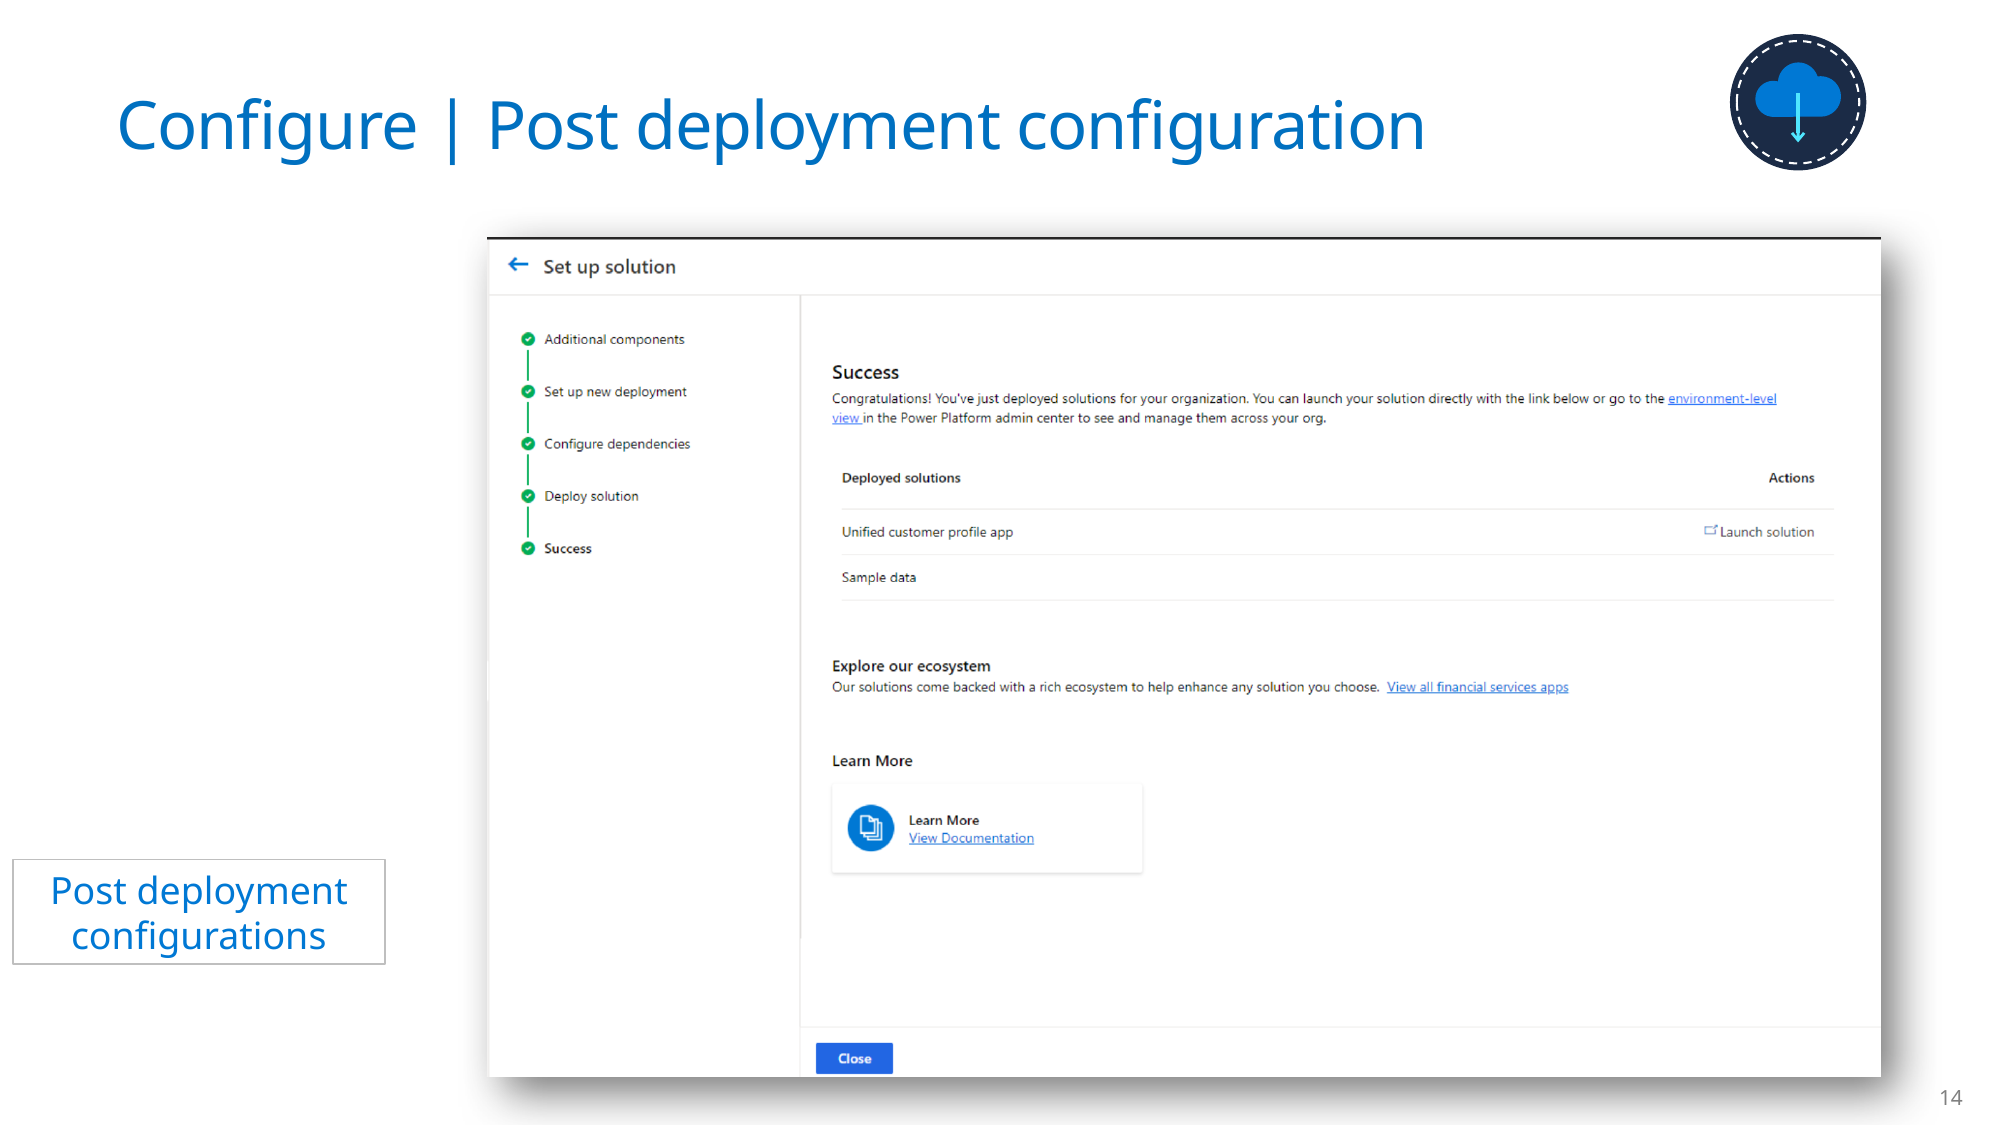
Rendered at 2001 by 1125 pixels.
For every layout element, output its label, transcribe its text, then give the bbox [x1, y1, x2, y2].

text_box Post deployment configurations [12, 859, 386, 965]
text_box 14 [1924, 1077, 2000, 1118]
title Configure | Post deployment configuration [66, 82, 1478, 164]
picture [487, 237, 1881, 1078]
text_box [1729, 33, 1867, 171]
